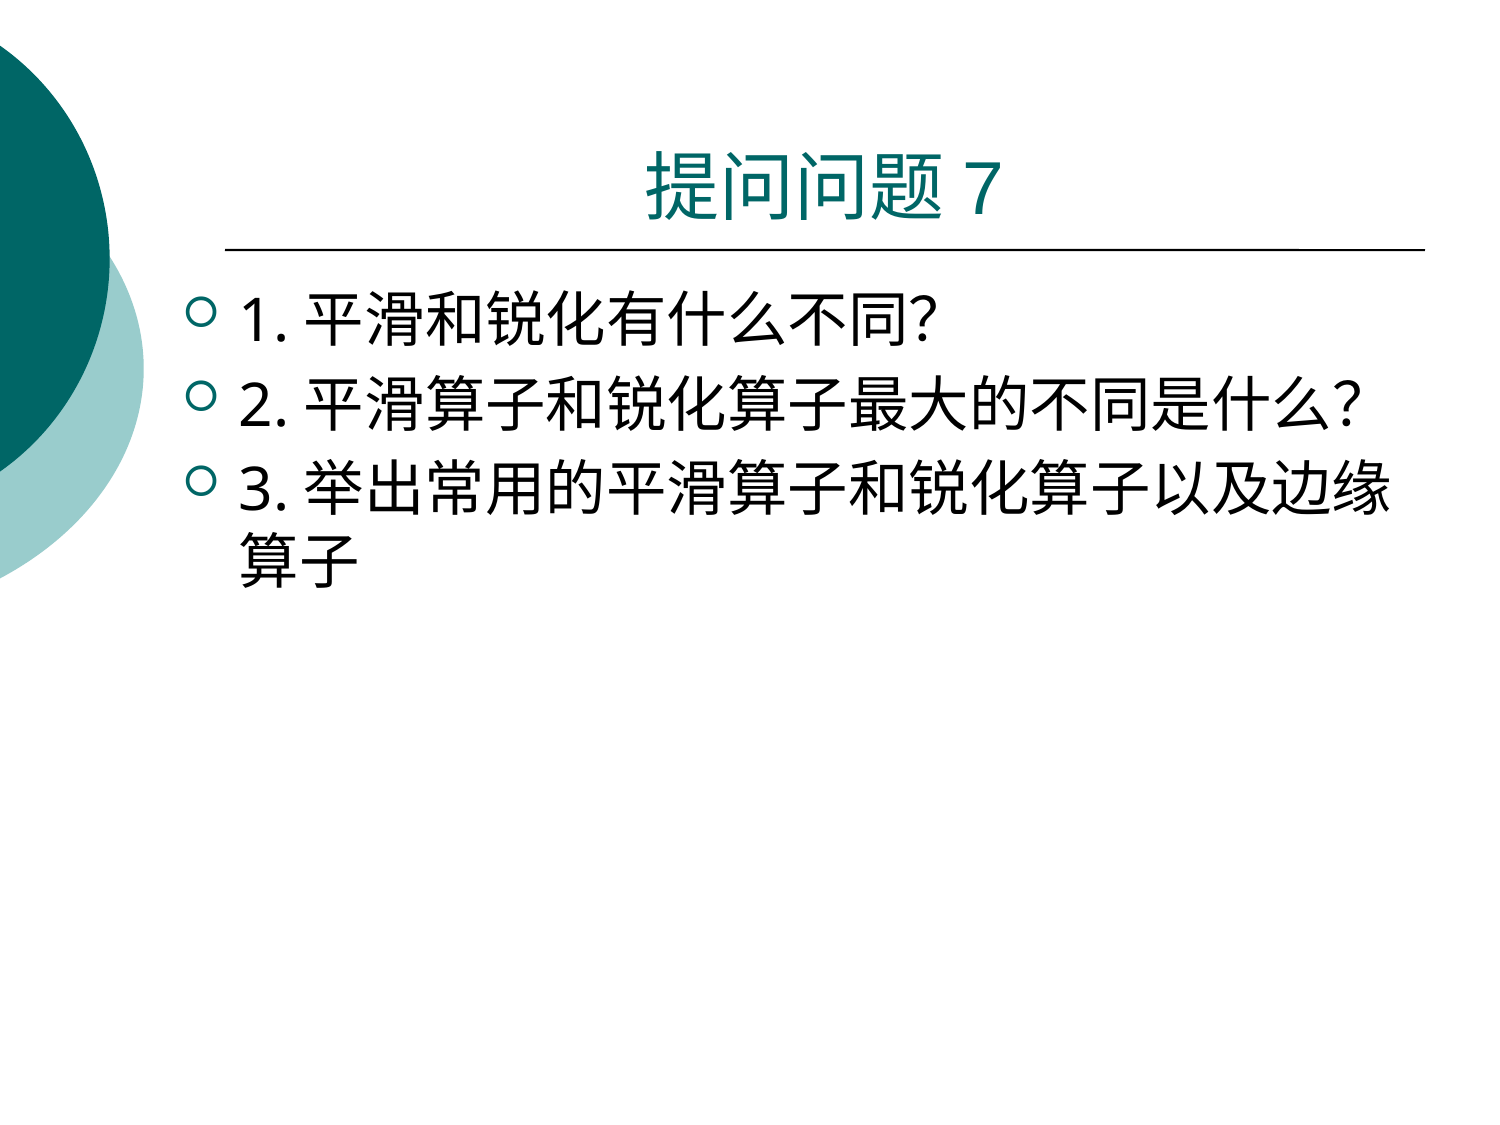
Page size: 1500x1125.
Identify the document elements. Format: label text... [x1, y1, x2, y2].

list 1.平滑和锐化有什么不同？ 2.平滑算子和锐化算子最大的不同是什么？ 3.举出常用的平滑算子和锐化算子以及边缘算子 [167, 273, 1425, 976]
title 提问问题7 [224, 49, 1425, 238]
